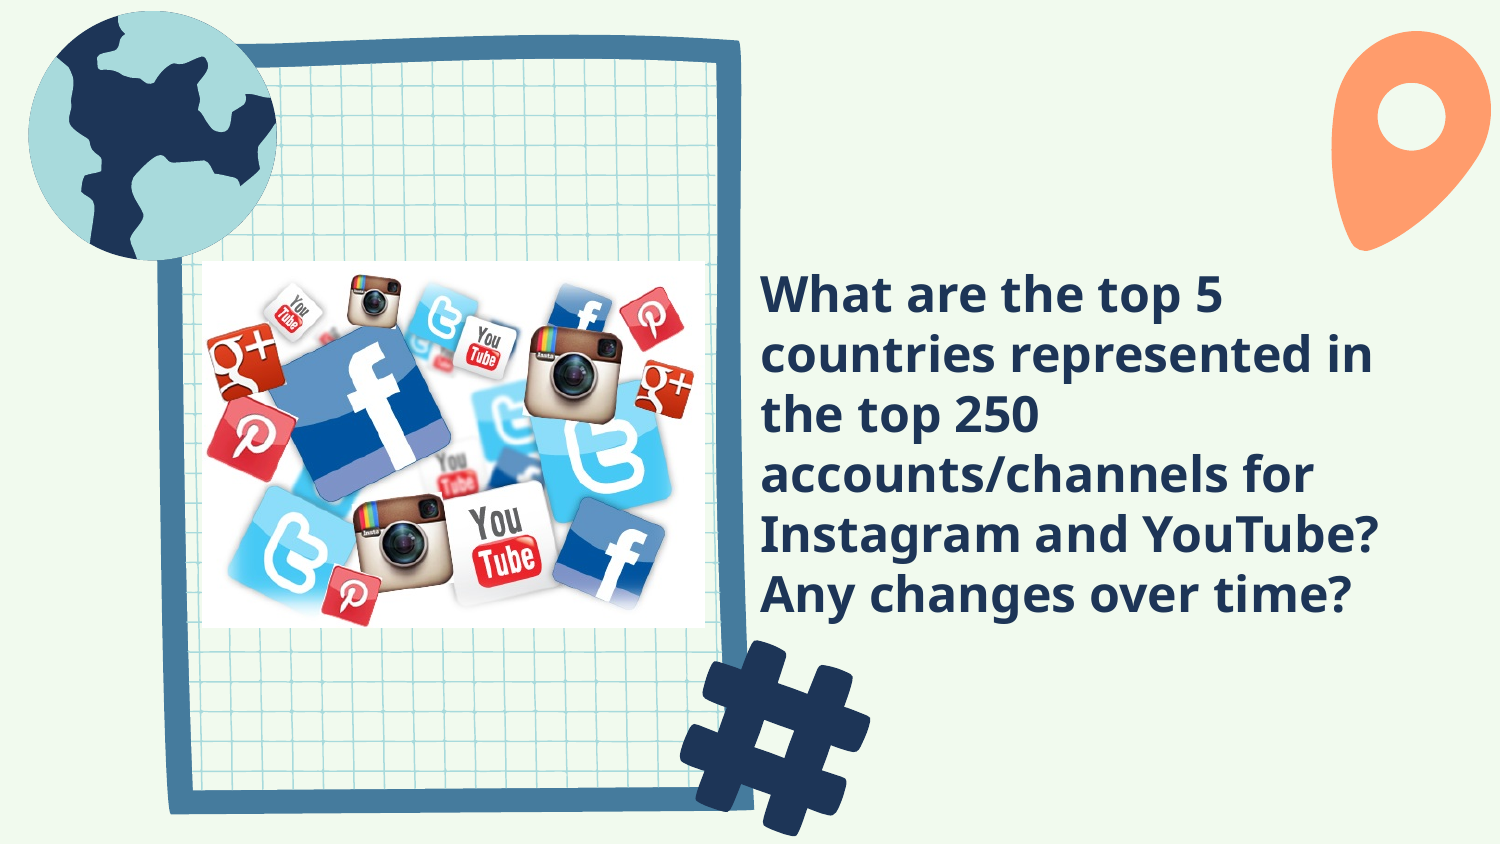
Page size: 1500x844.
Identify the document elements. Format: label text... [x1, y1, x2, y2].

text_box [759, 640, 871, 837]
picture [202, 261, 706, 628]
text_box What are the top 5 countries represented in the top 250 accounts/channels for Instagram and YouTube? Any changes over time? [760, 261, 1433, 622]
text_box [153, 34, 755, 815]
text_box [1331, 31, 1491, 251]
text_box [28, 10, 278, 261]
